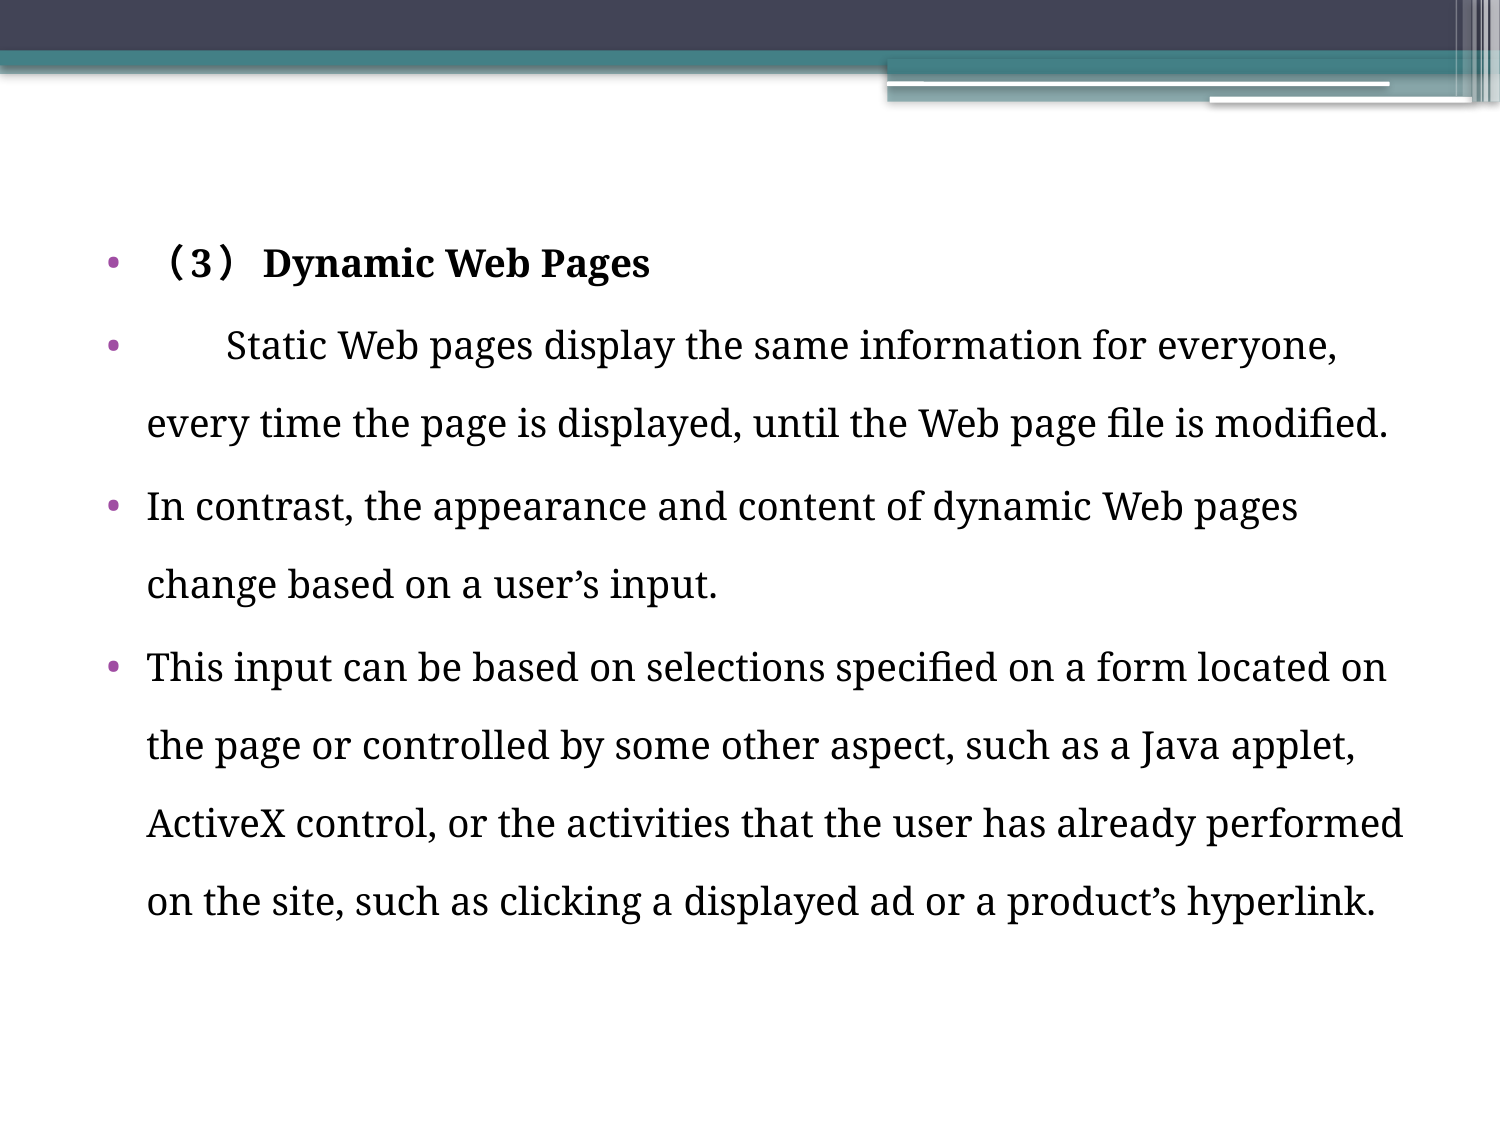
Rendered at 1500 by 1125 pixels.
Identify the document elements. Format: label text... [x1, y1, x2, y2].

list （3）Dynamic Web Pages Static Web pages display the same information for everyone, every time the page is displayed, until the Web page file is modified. In contrast, the appearance and content of dynamic Web pages change based on a user’s input. This input can be based on selections specified on a form located on the page or controlled by some other aspect, such as a Java applet, ActiveX control, or the activities that the user has already performed on the site, such as clicking a displayed ad or a product’s hyperlink. [75, 199, 1425, 950]
